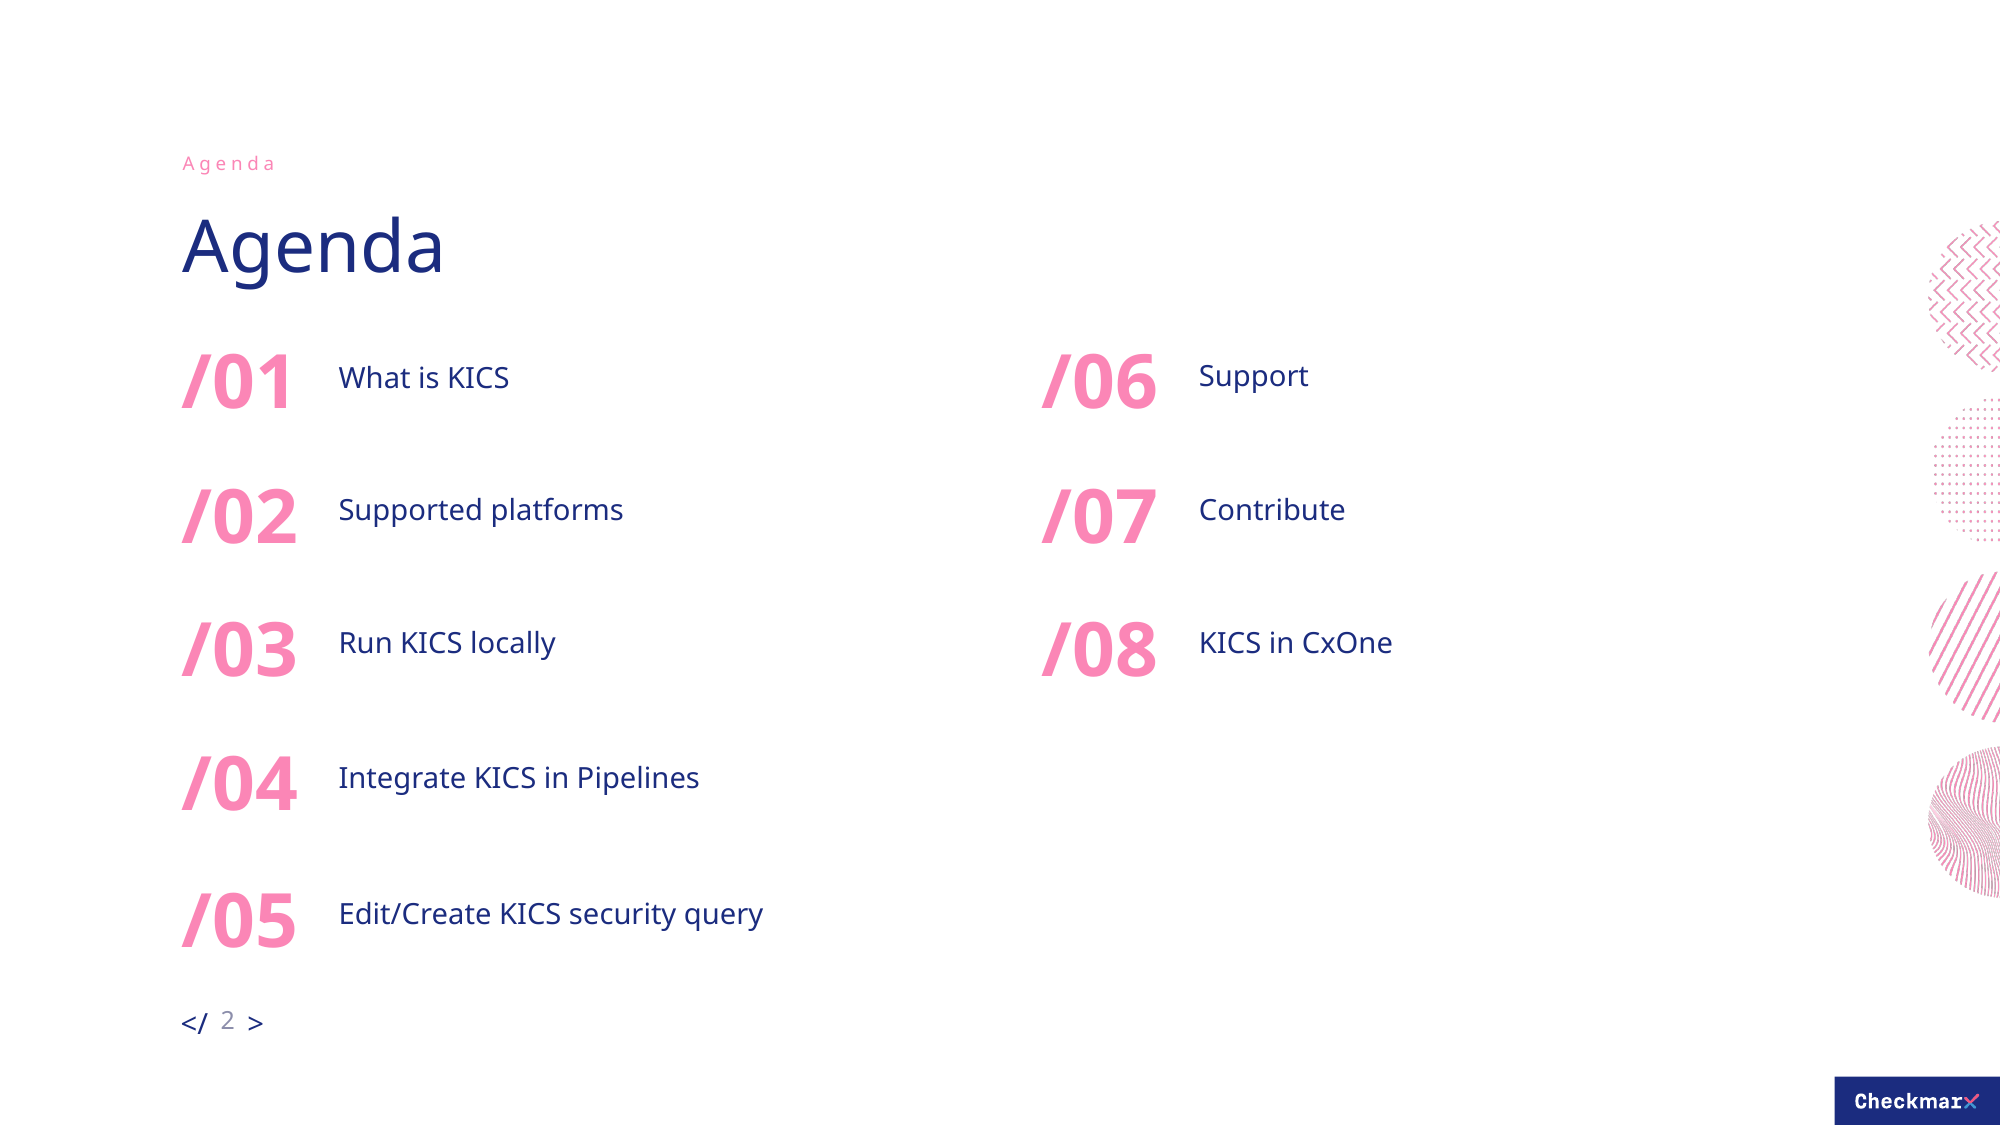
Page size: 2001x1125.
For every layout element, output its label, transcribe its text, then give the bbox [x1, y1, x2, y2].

list Contribute [1198, 484, 1802, 526]
slide_number 2 [194, 1011, 262, 1033]
title Agenda [182, 199, 1805, 288]
list KICS in CxOne [1198, 617, 1802, 659]
list Supported platforms [338, 484, 941, 526]
list Edit/Create KICS security query [338, 888, 941, 930]
list /06 [1041, 311, 1194, 422]
list /04 [181, 713, 334, 824]
list /02 [181, 445, 334, 557]
list Integrate KICS in Pipelines [338, 751, 941, 793]
list Agenda [182, 154, 941, 175]
list /07 [1041, 445, 1194, 557]
list /01 [181, 311, 334, 422]
list What is KICS [338, 351, 941, 393]
picture [1921, 155, 2000, 960]
list Support [1198, 349, 1802, 391]
list Run KICS locally [338, 617, 941, 659]
list /08 [1041, 578, 1194, 690]
list /03 [181, 578, 334, 690]
list /05 [181, 849, 334, 961]
